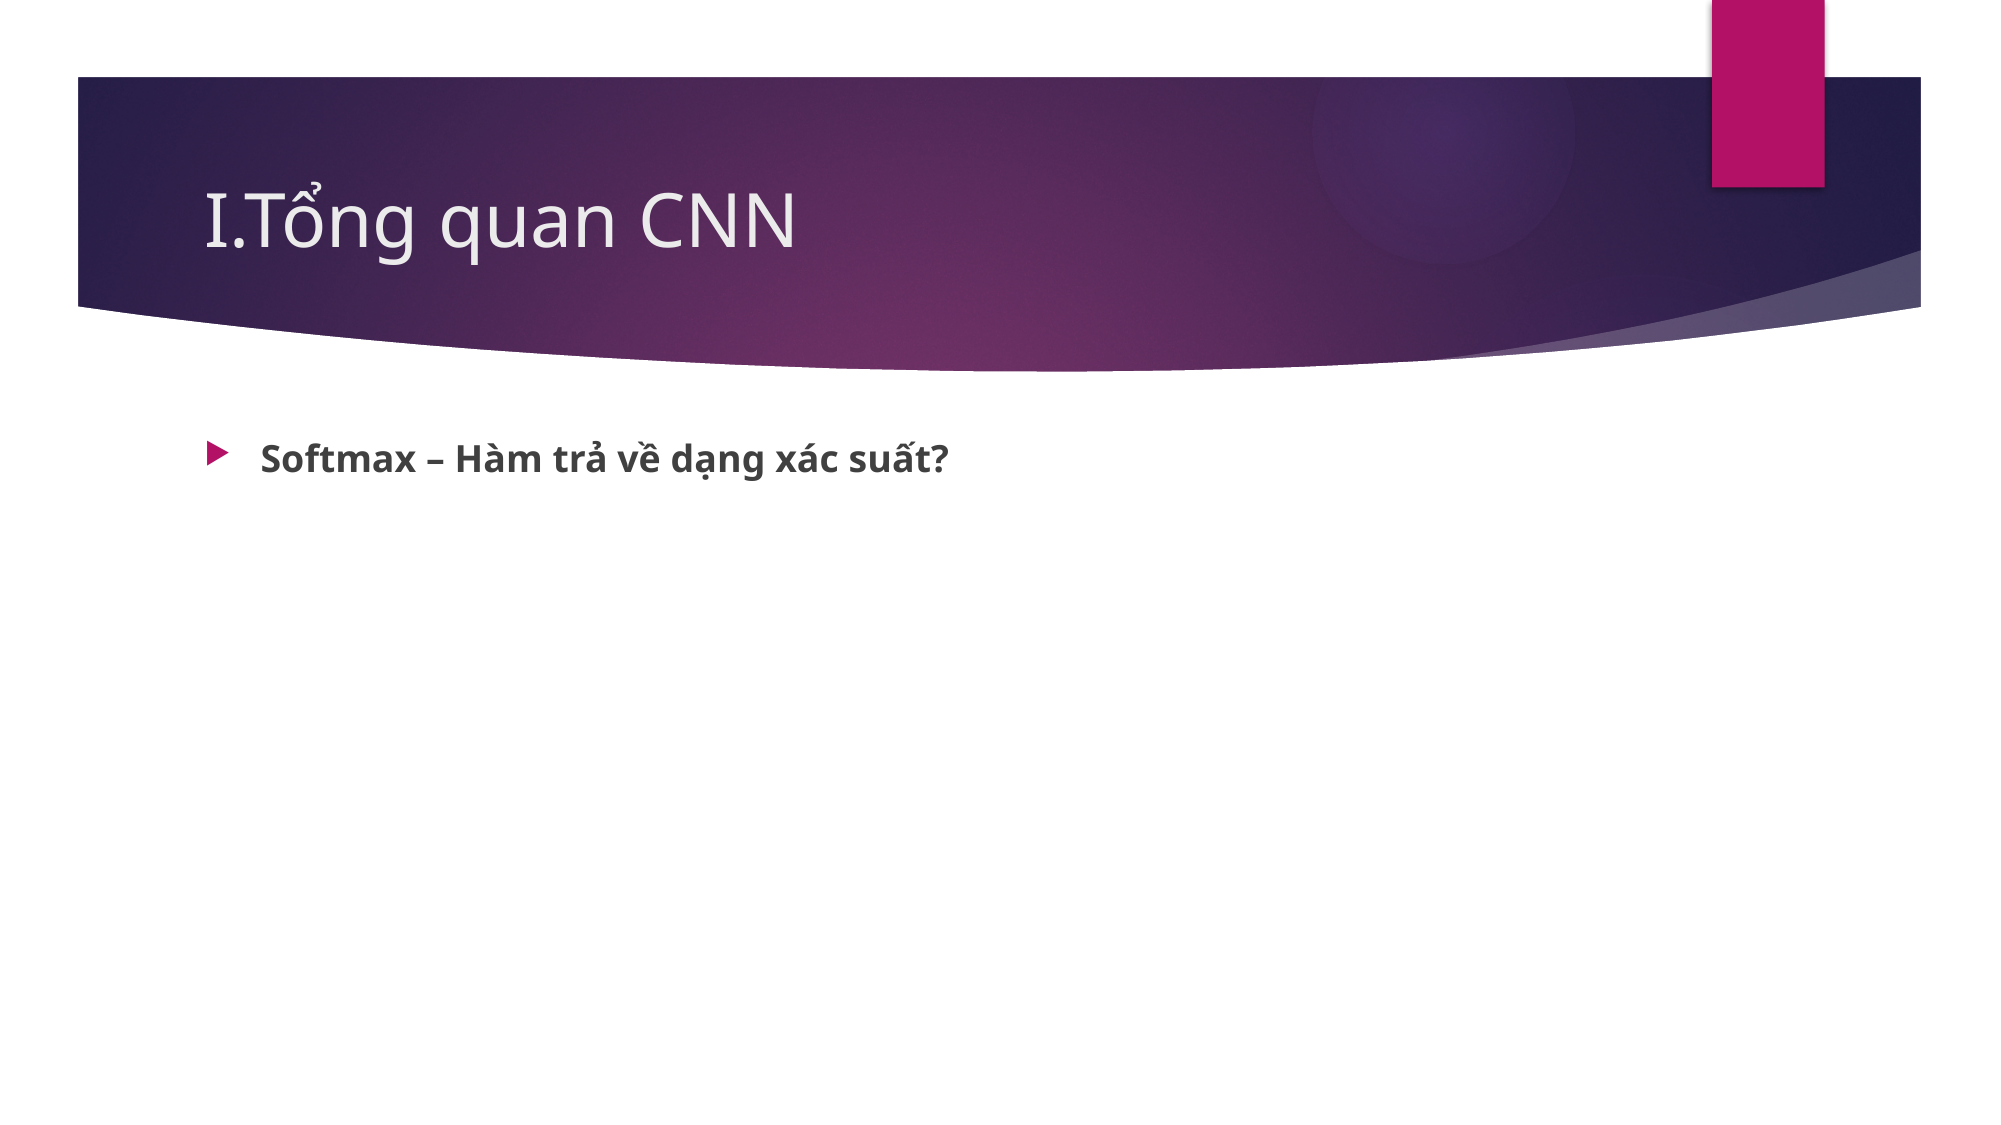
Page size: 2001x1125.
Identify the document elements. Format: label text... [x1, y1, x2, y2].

list Softmax – Hàm trả về dạng xác suất? [189, 427, 1638, 988]
title I.Tổng quan CNN [189, 159, 1627, 276]
